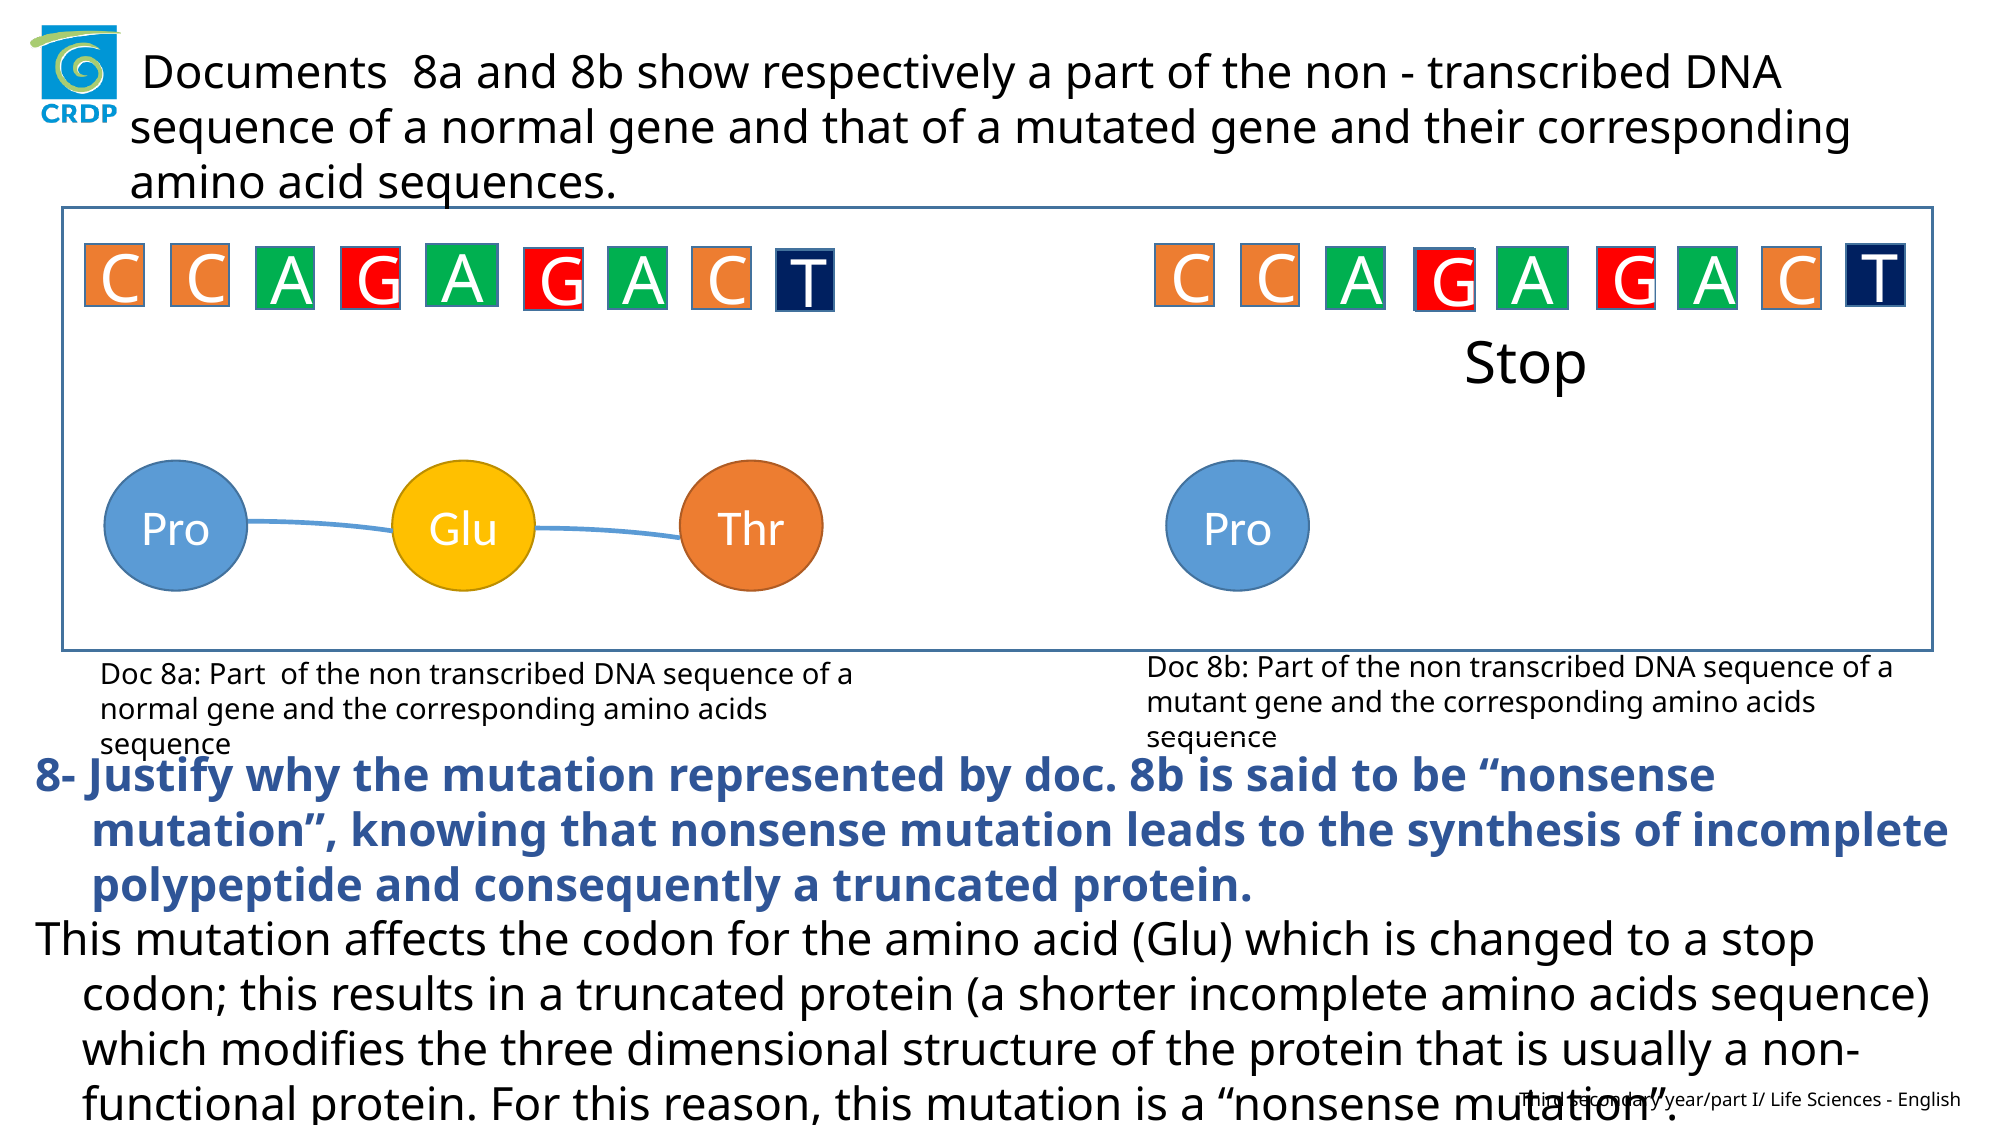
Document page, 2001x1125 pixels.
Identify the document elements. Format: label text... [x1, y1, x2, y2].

text_box G [1596, 246, 1656, 310]
text_box Stop [1449, 317, 1630, 403]
picture [30, 25, 121, 123]
text_box G [1415, 248, 1476, 312]
picture [56, 43, 103, 93]
text_box Doc 8b: Part of the non transcribed DNA sequence of a mutant gene and the corresponding amino acids sequence [1131, 652, 1933, 737]
picture [86, 108, 94, 118]
text_box [62, 206, 1934, 652]
text_box Documents 8a and 8b show respectively a part of the non - transcribed DNA sequence of a normal gene and that of a mutated gene and their corresponding amino acid sequences. [114, 35, 2000, 216]
text_box Third secondary year/part I/ Life Sciences - English [500, 1083, 1981, 1125]
text_box 8- Justify why the mutation represented by doc. 8b is said to be “nonsense mutation”, knowing that nonsense mutation leads to the synthesis of incomplete polypeptide and consequently a truncated protein. This mutation affects the codon for the amino acid (Glu) which is changed to a stop codon; this results in a truncated protein (a shorter incomplete amino acids sequence) which modifies the three dimensional structure of the protein that is usually a non-functional protein. For this reason, this mutation is a “nonsense mutation”. [19, 737, 1976, 1125]
text_box Doc 8a: Part of the non transcribed DNA sequence of a normal gene and the corresponding amino acids sequence [85, 652, 887, 737]
